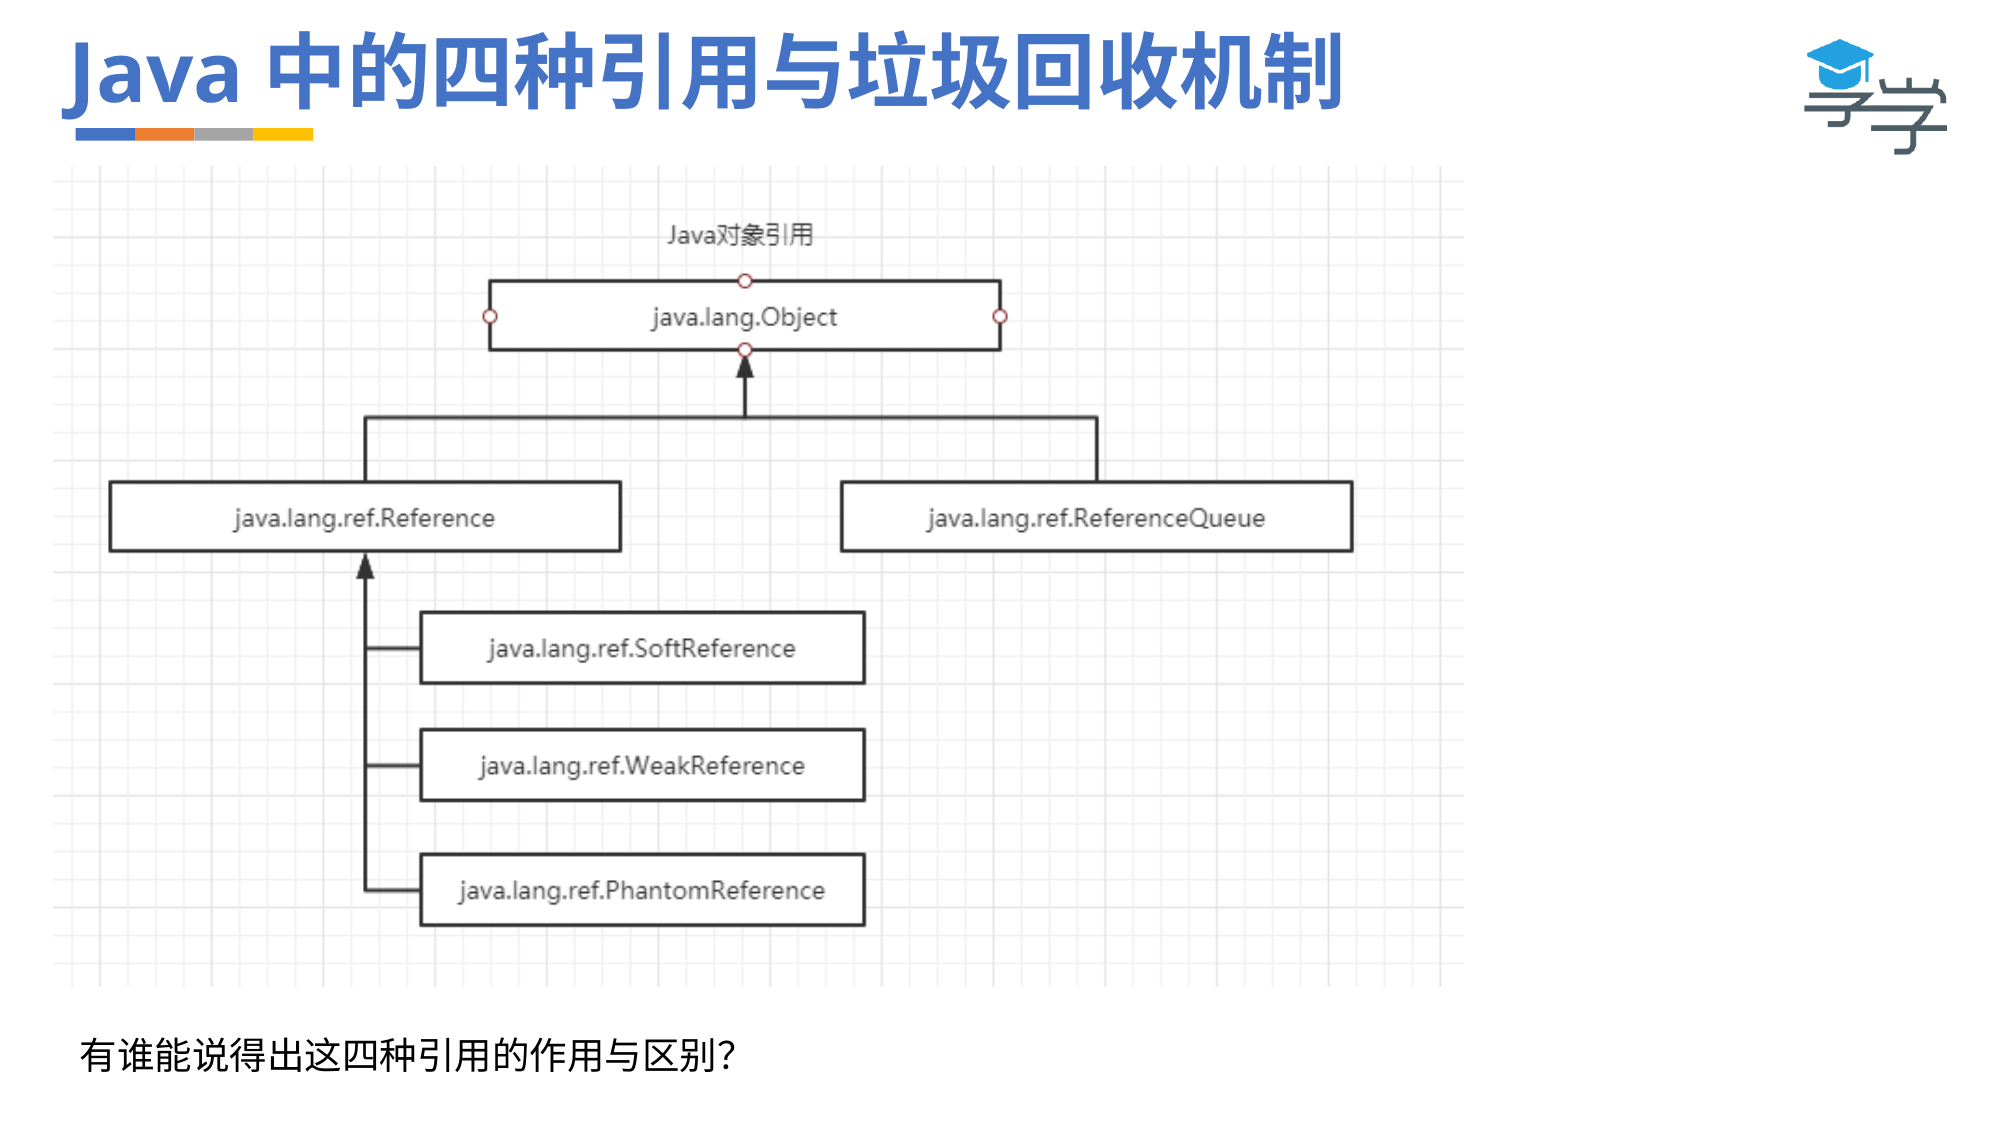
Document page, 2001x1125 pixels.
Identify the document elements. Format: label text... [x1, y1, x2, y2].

picture [53, 166, 1464, 987]
text_box 有谁能说得出这四种引用的作用与区别？ [64, 1024, 770, 1085]
title Java中的四种引用与垃圾回收机制 [53, 20, 1779, 129]
picture [1799, 20, 1952, 173]
